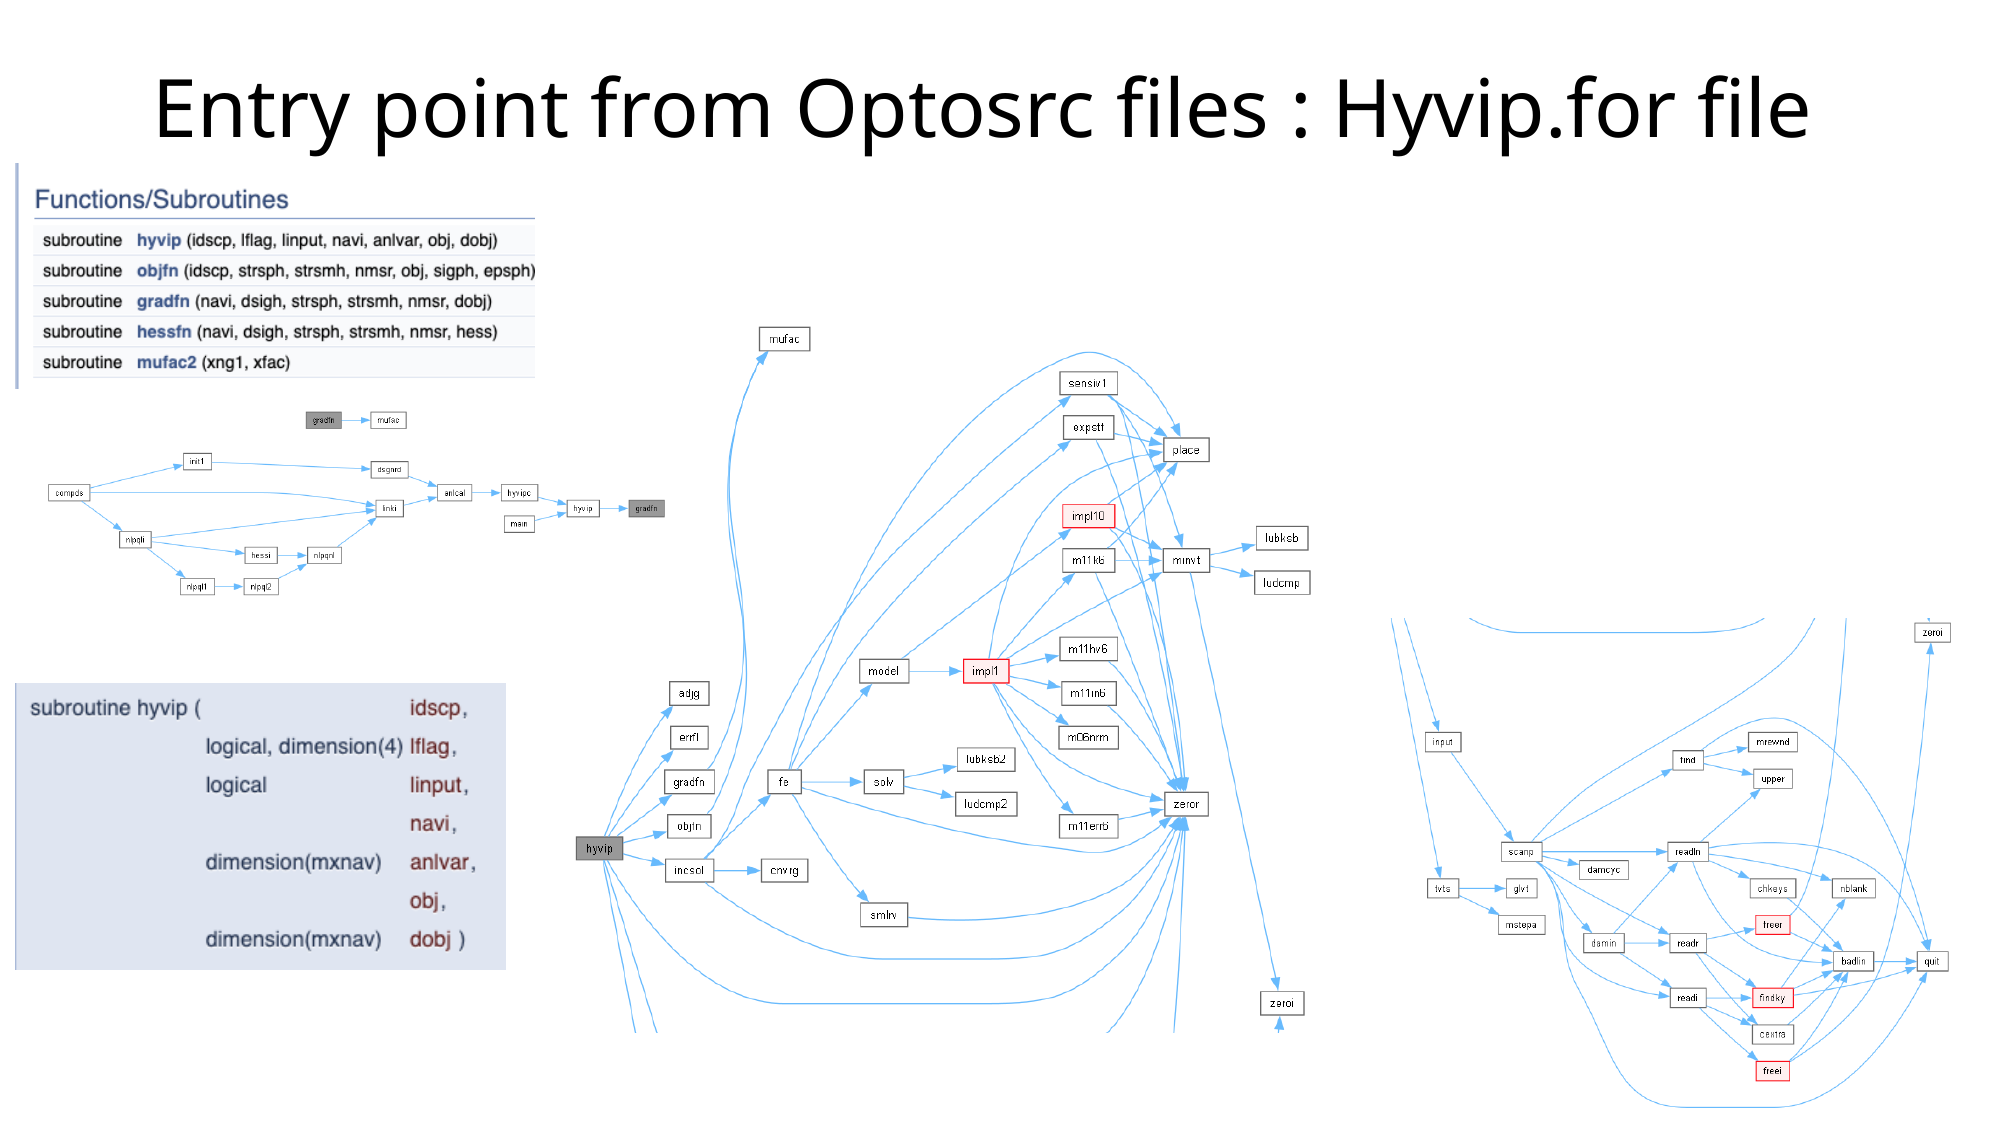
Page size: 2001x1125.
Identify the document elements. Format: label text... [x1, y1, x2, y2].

picture [15, 683, 506, 971]
picture [15, 163, 1334, 1034]
picture [1340, 617, 2000, 1125]
title Entry point from Optosrc files : Hyvip.for file [137, 59, 1863, 164]
